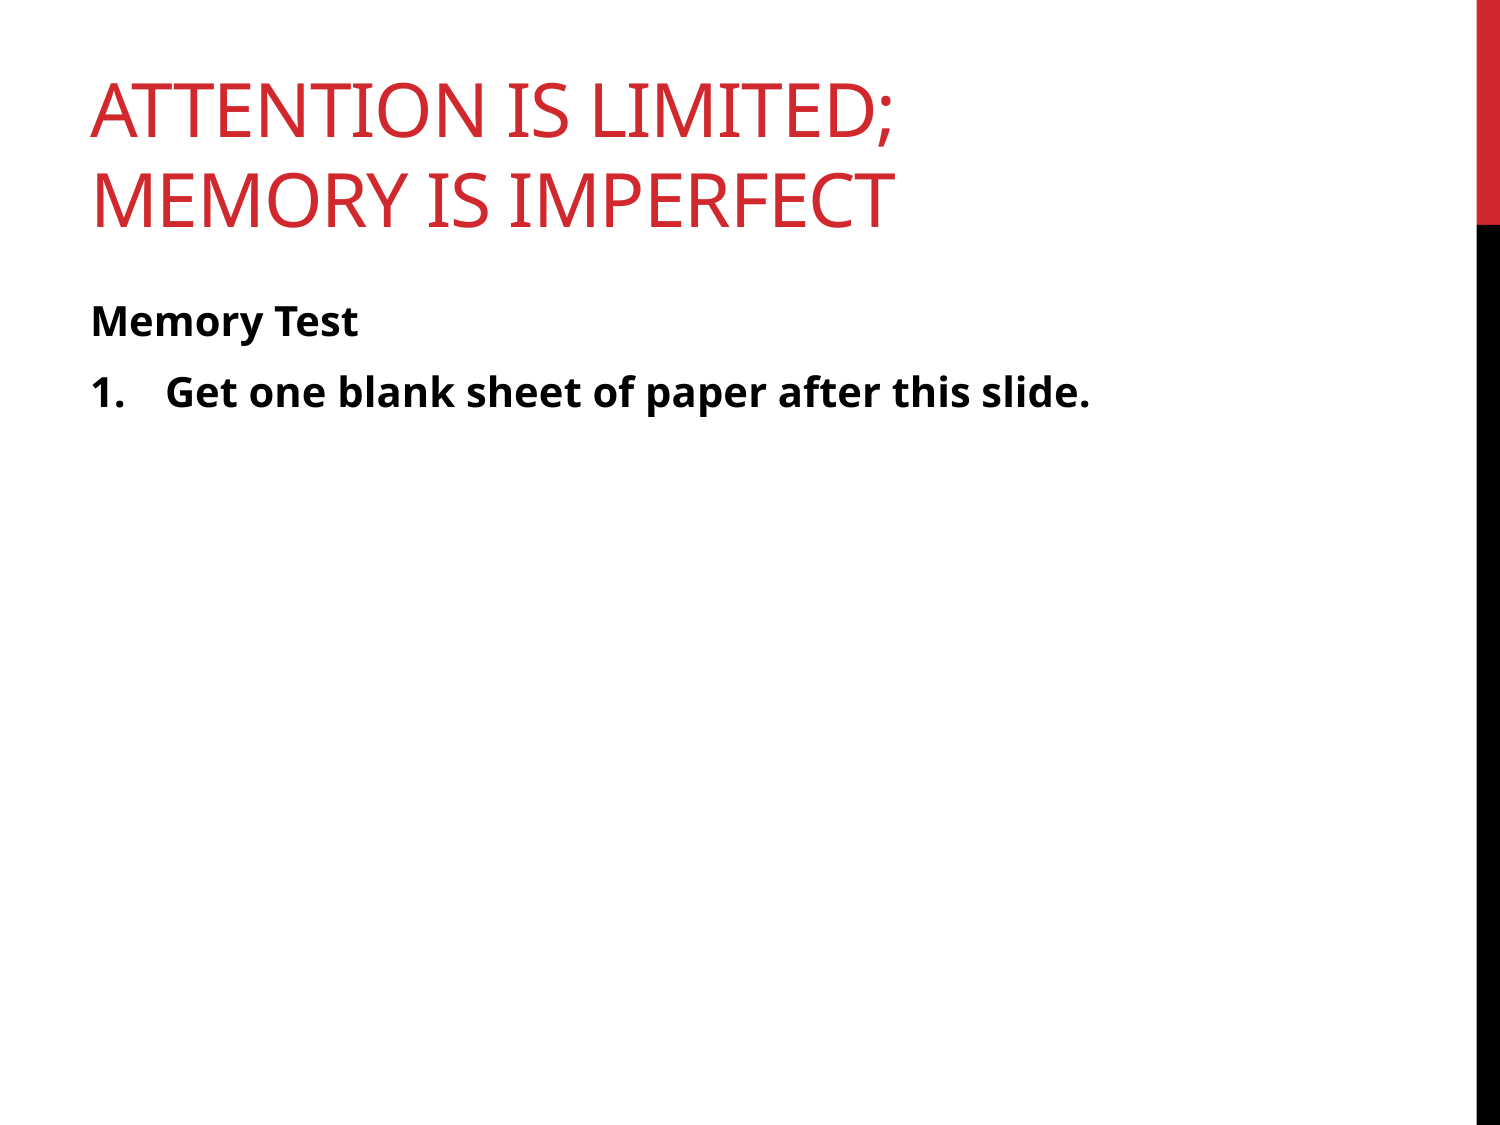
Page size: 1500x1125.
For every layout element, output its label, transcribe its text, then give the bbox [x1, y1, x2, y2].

list Memory Test Get one blank sheet of paper after this slide. [75, 287, 1325, 1005]
title AttentiOn is limited; memory is imperfect [75, 25, 1313, 250]
